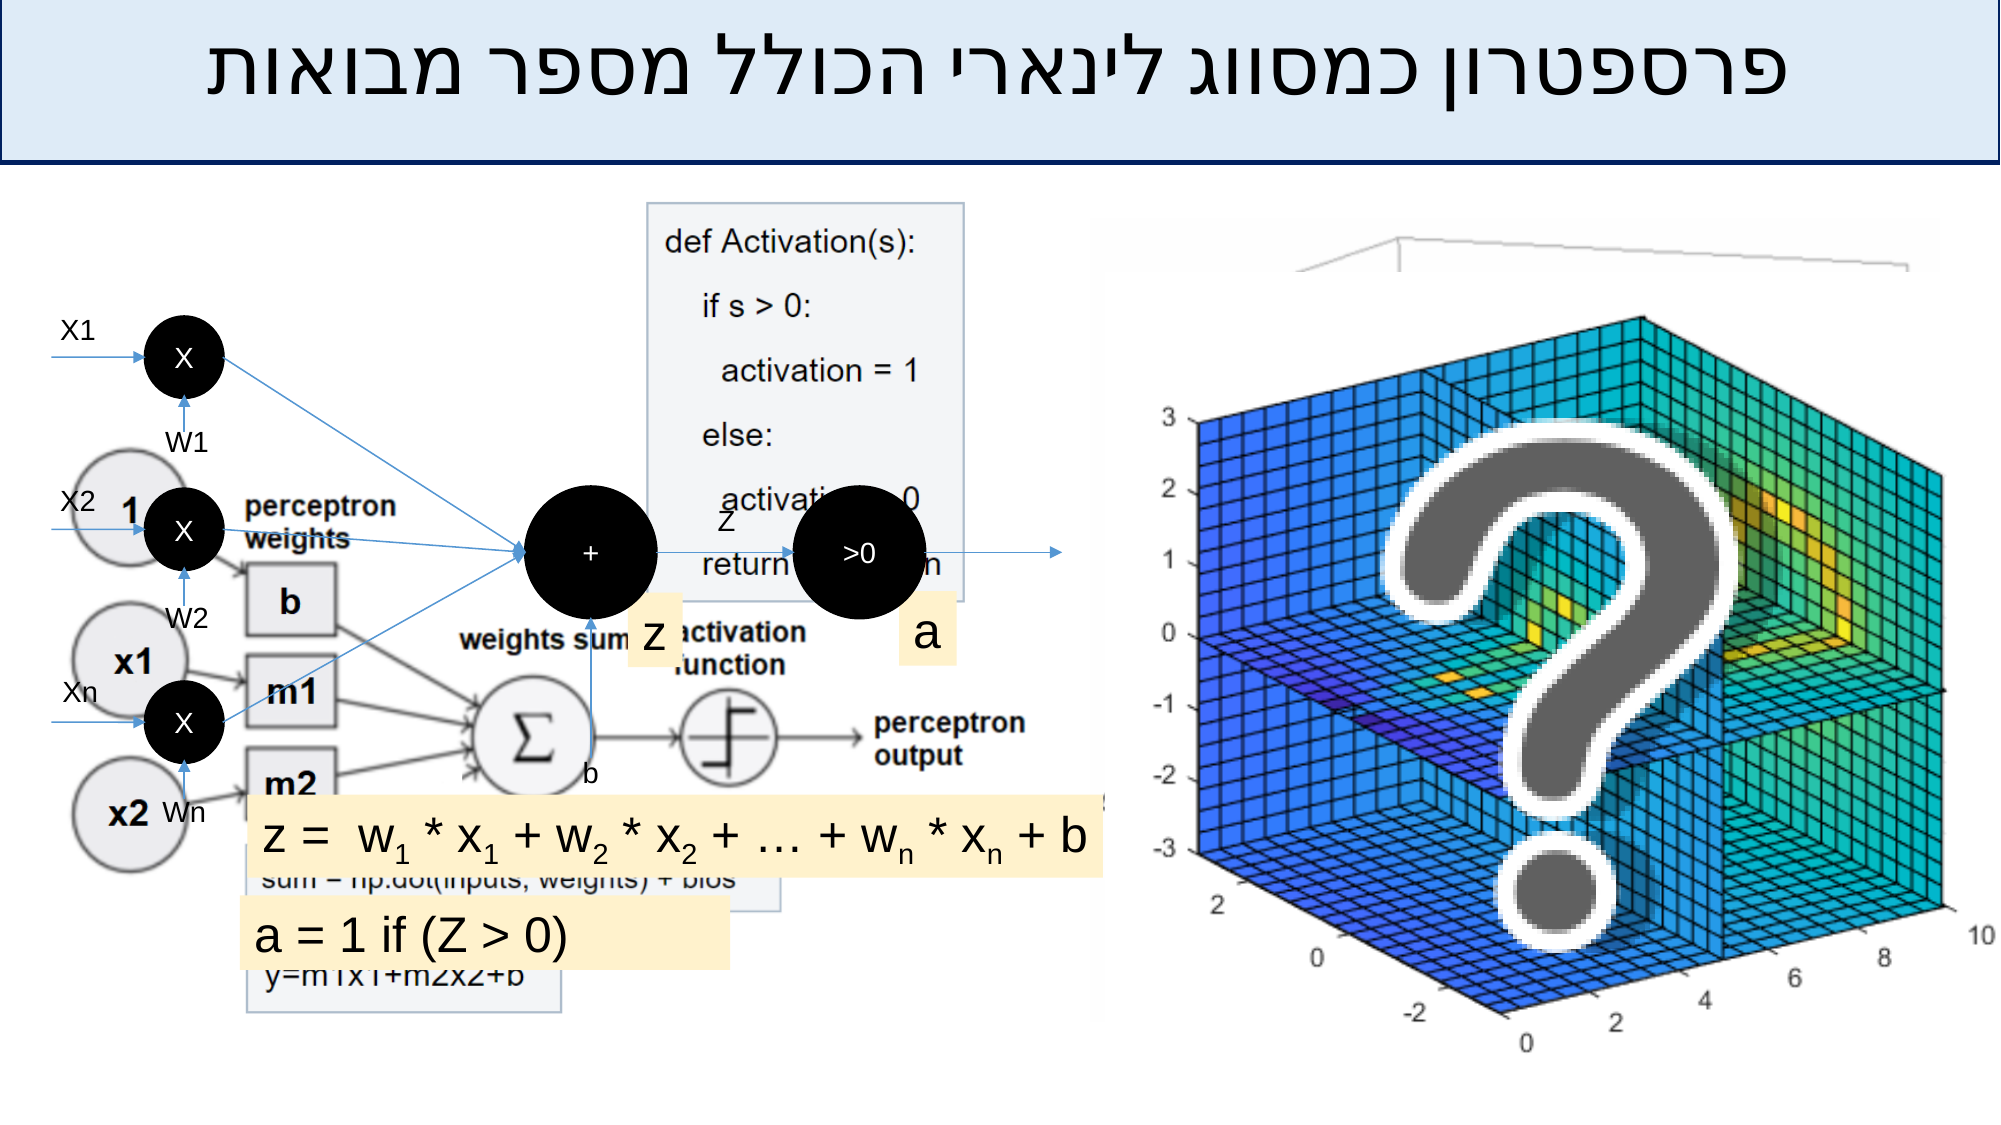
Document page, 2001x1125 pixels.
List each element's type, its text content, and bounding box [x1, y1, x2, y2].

title פרספטרון כמסווג לינארי הכולל מספר מבואות [0, 0, 2000, 163]
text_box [43, 303, 1063, 847]
picture [63, 179, 2000, 1078]
